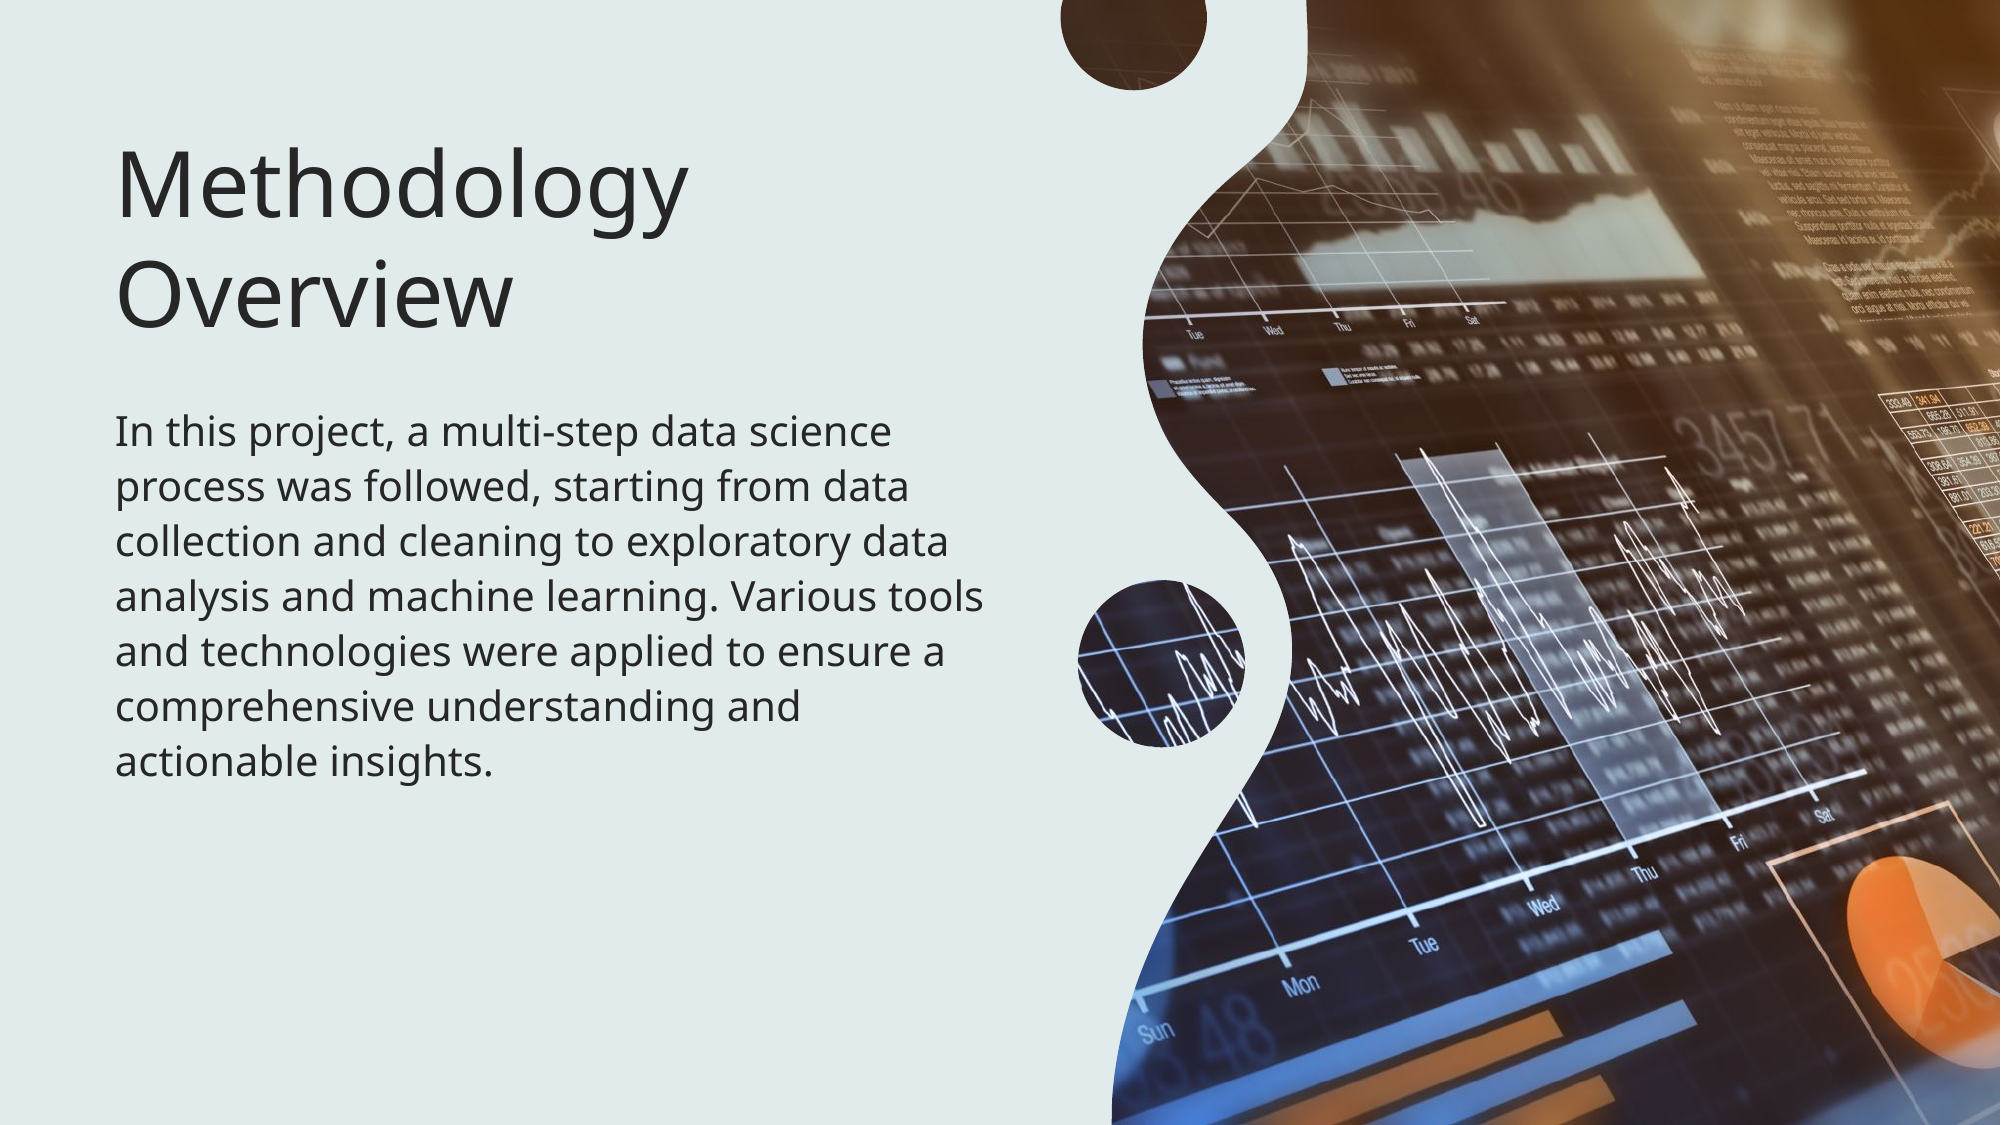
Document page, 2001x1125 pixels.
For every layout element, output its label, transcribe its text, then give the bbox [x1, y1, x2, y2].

title Methodology Overview [99, 115, 1019, 354]
picture [1060, 0, 2000, 1125]
text_box [0, 0, 1060, 1125]
list In this project, a multi-step data science process was followed, starting from data collection and cleaning to exploratory data analysis and machine learning. Various tools and technologies were applied to ensure a comprehensive understanding and actionable insights. [100, 392, 1017, 914]
